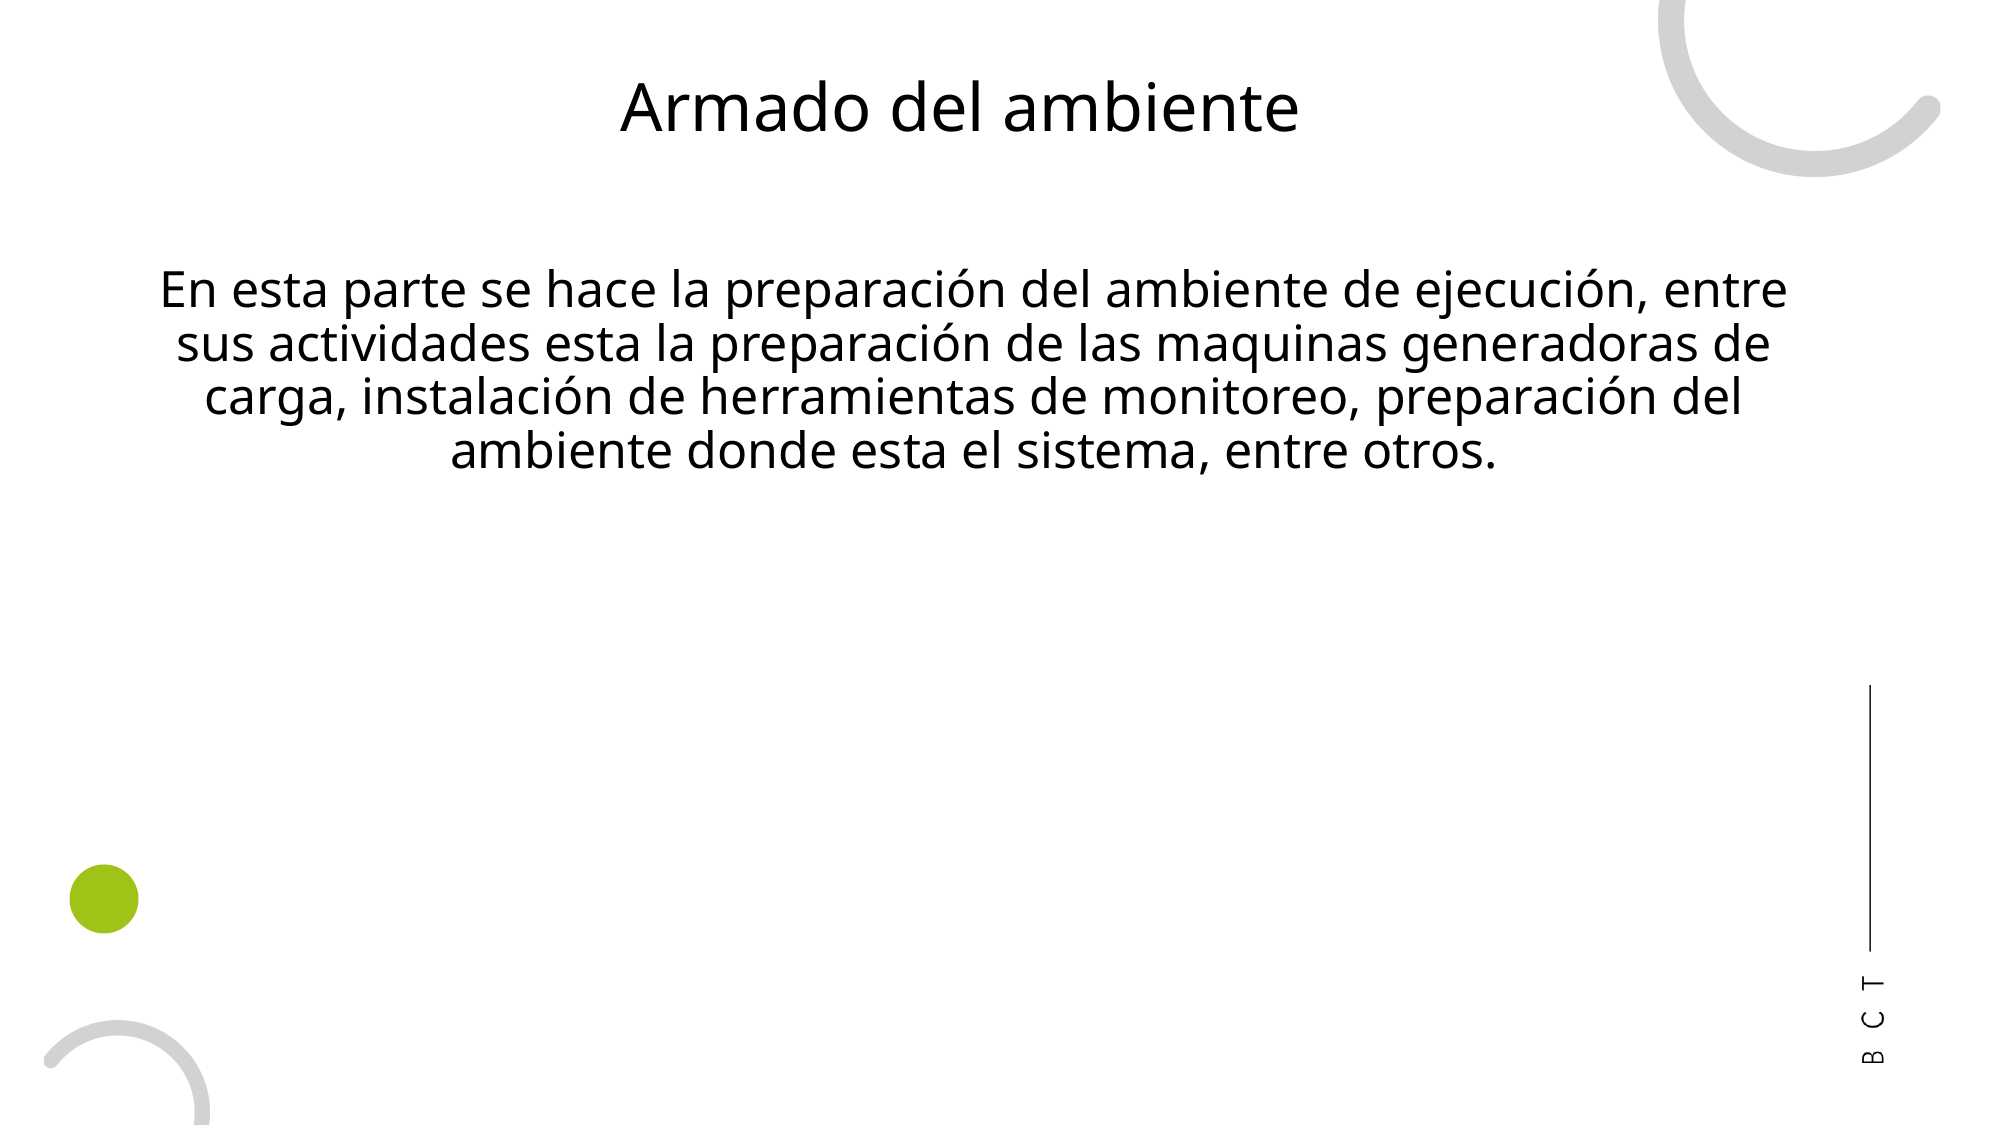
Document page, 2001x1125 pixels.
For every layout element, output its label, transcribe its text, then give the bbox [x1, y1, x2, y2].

list En esta parte se hace la preparación del ambiente de ejecución, entre sus actividades esta la preparación de las maquinas generadoras de carga, instalación de herramientas de monitoreo, preparación del ambiente donde esta el sistema, entre otros. [138, 256, 1811, 767]
picture [1658, 0, 1941, 177]
picture [43, 1020, 210, 1125]
list Armado del ambiente [125, 66, 1798, 165]
text_box [68, 863, 140, 935]
picture [1861, 685, 1884, 1063]
